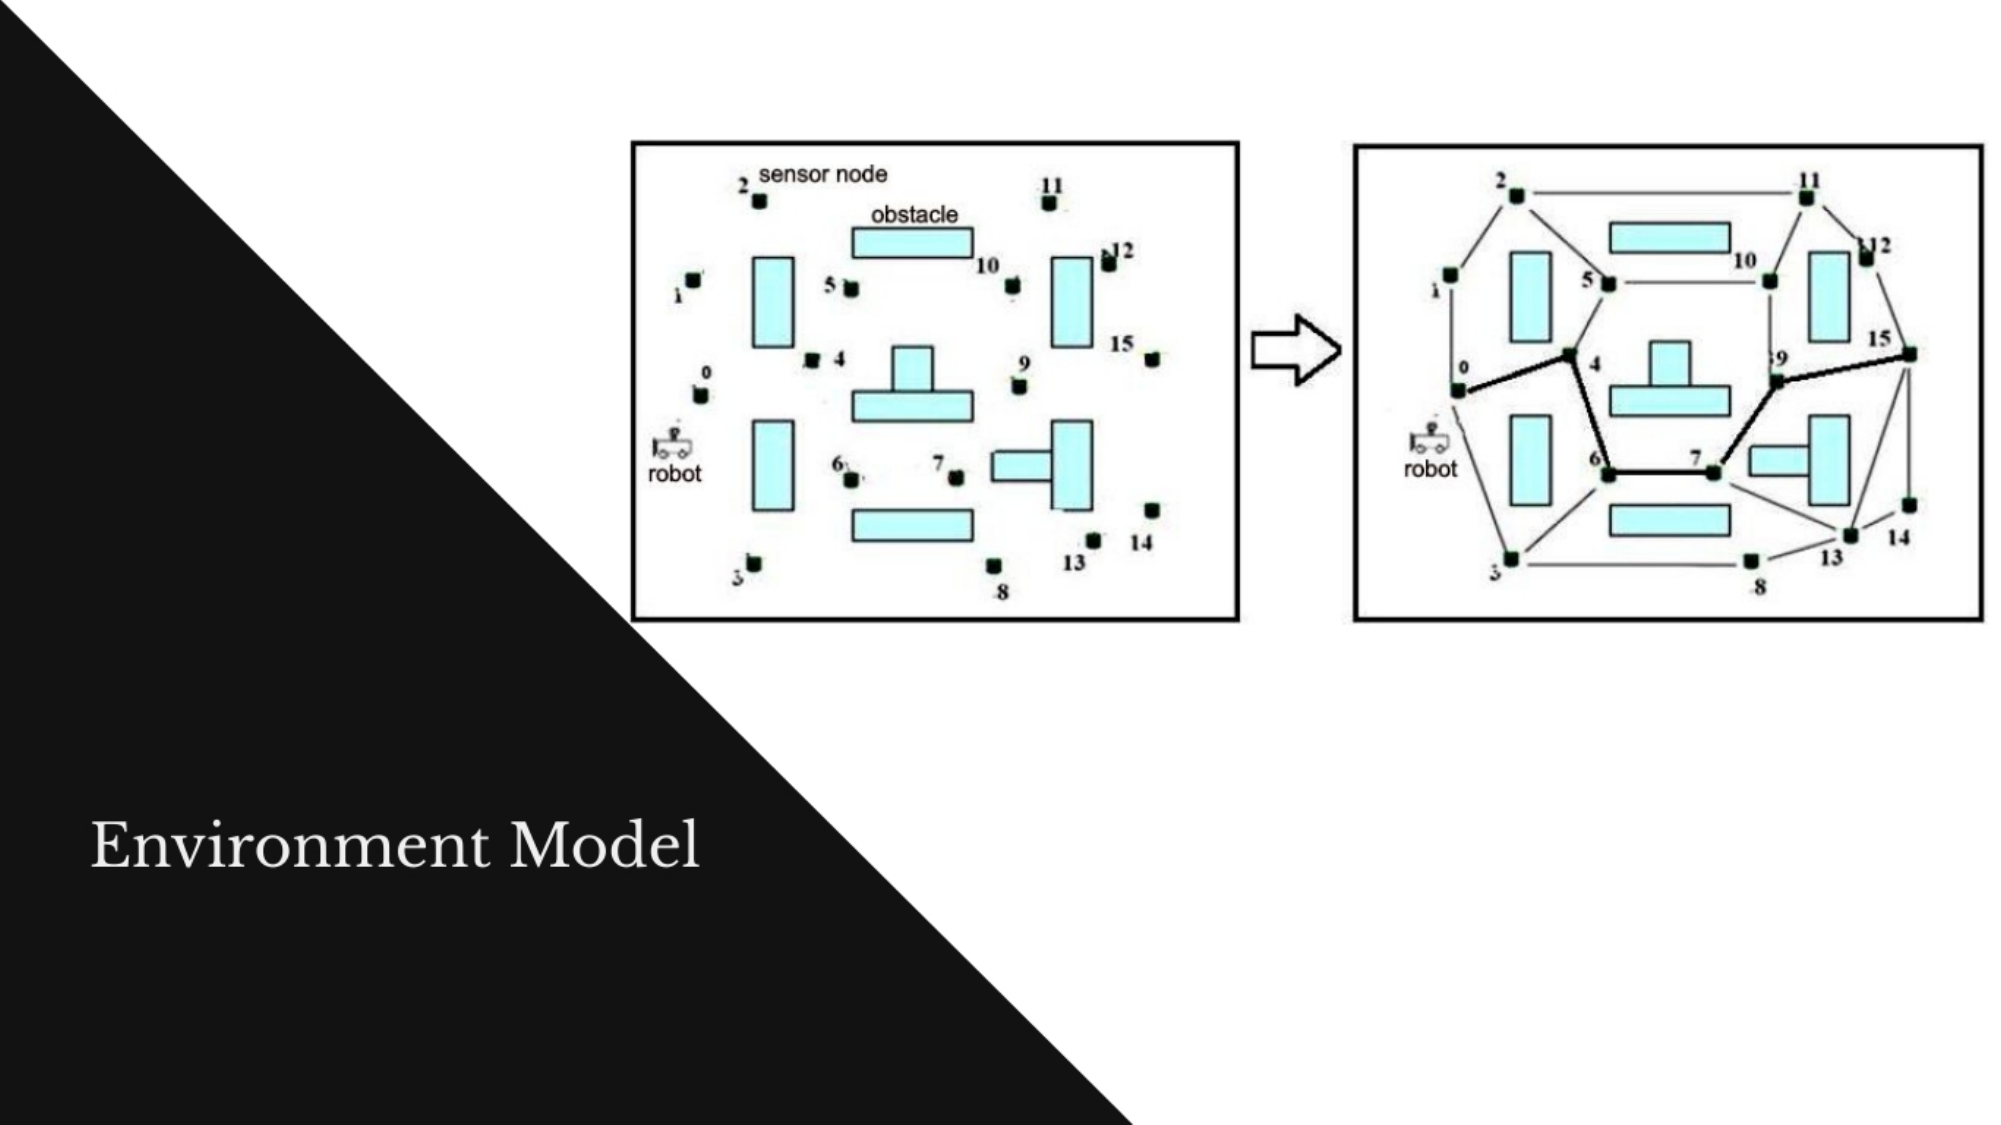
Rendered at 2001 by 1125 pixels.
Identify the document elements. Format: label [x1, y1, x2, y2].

list [0, 0, 2000, 1125]
